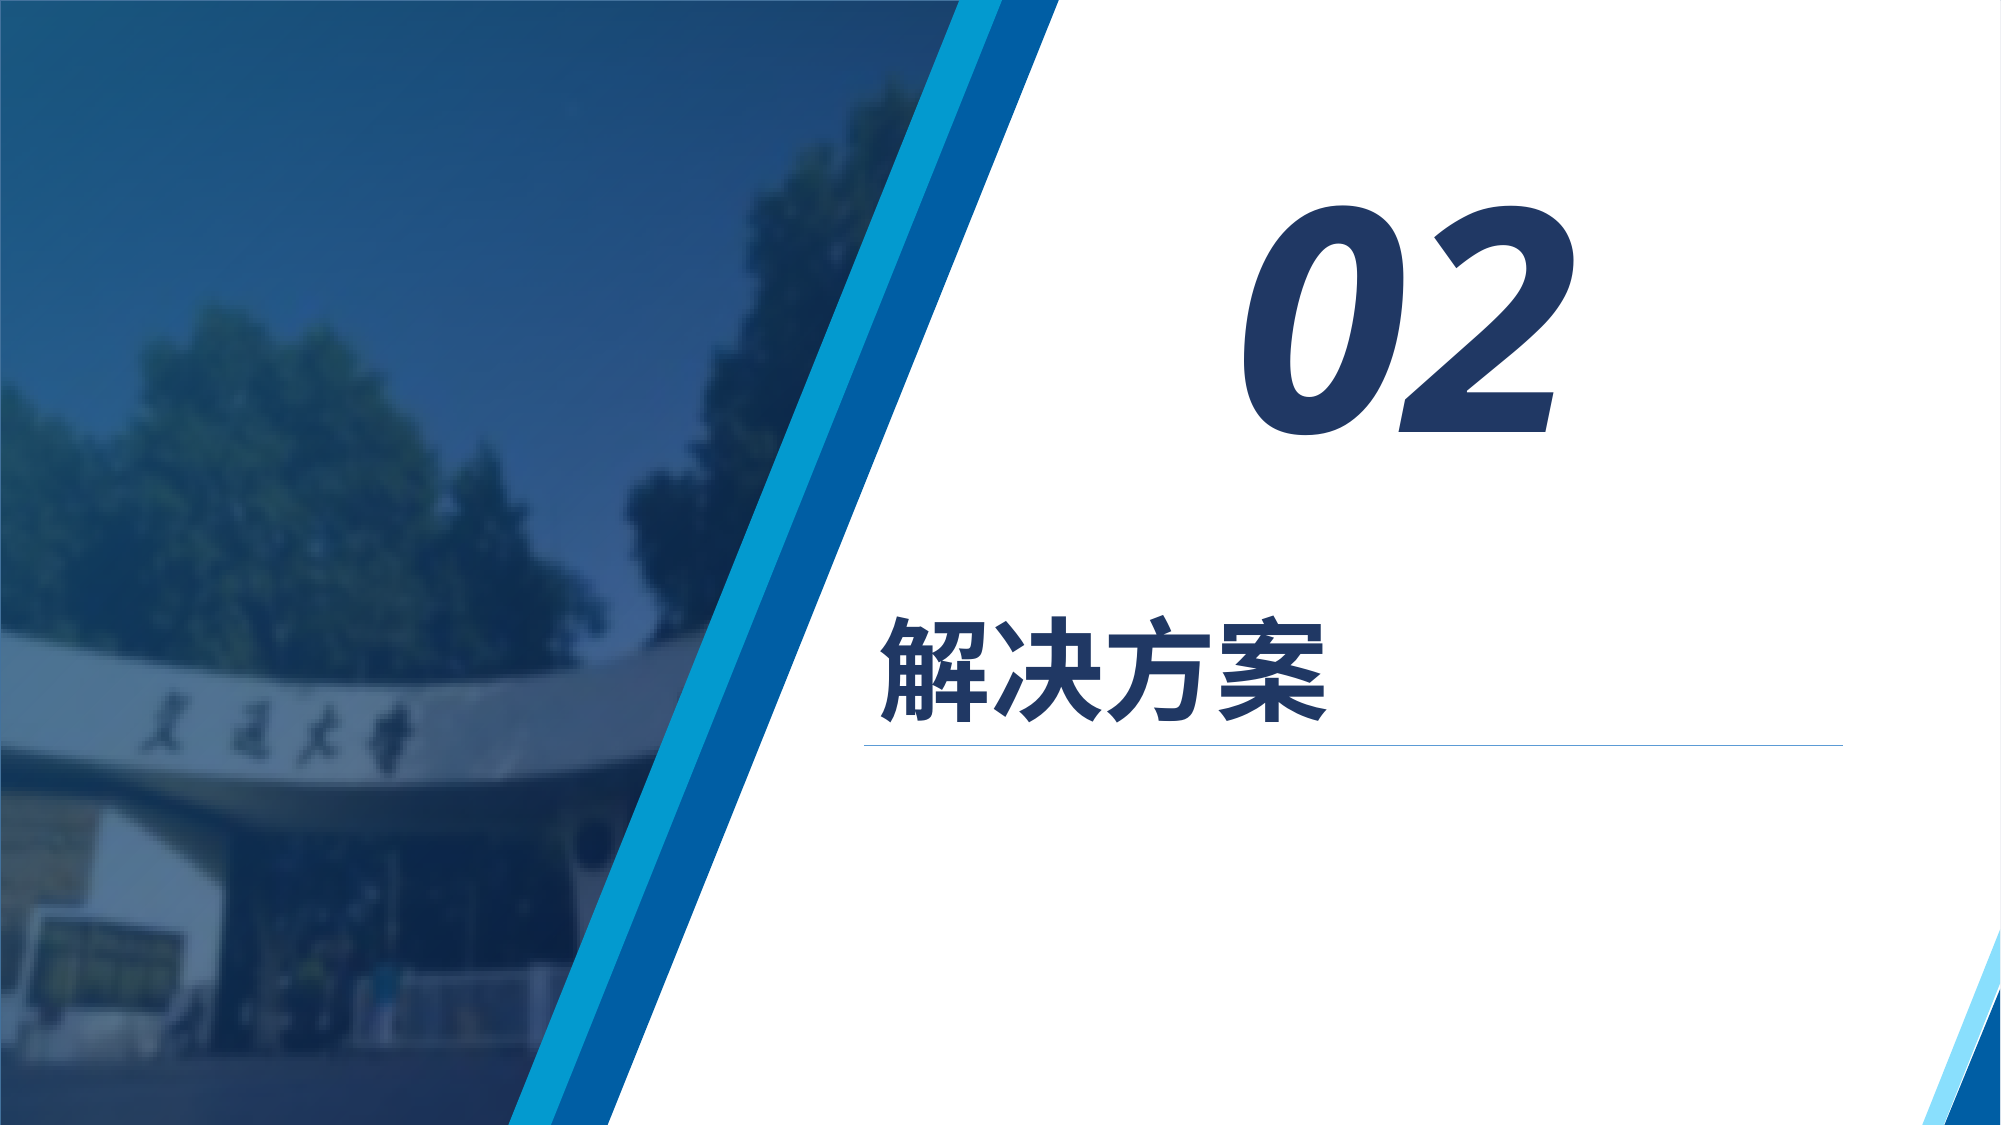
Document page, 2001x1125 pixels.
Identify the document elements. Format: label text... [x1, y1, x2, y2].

text_box 解决方案 [863, 608, 1843, 745]
text_box 02 [1219, 155, 1669, 508]
